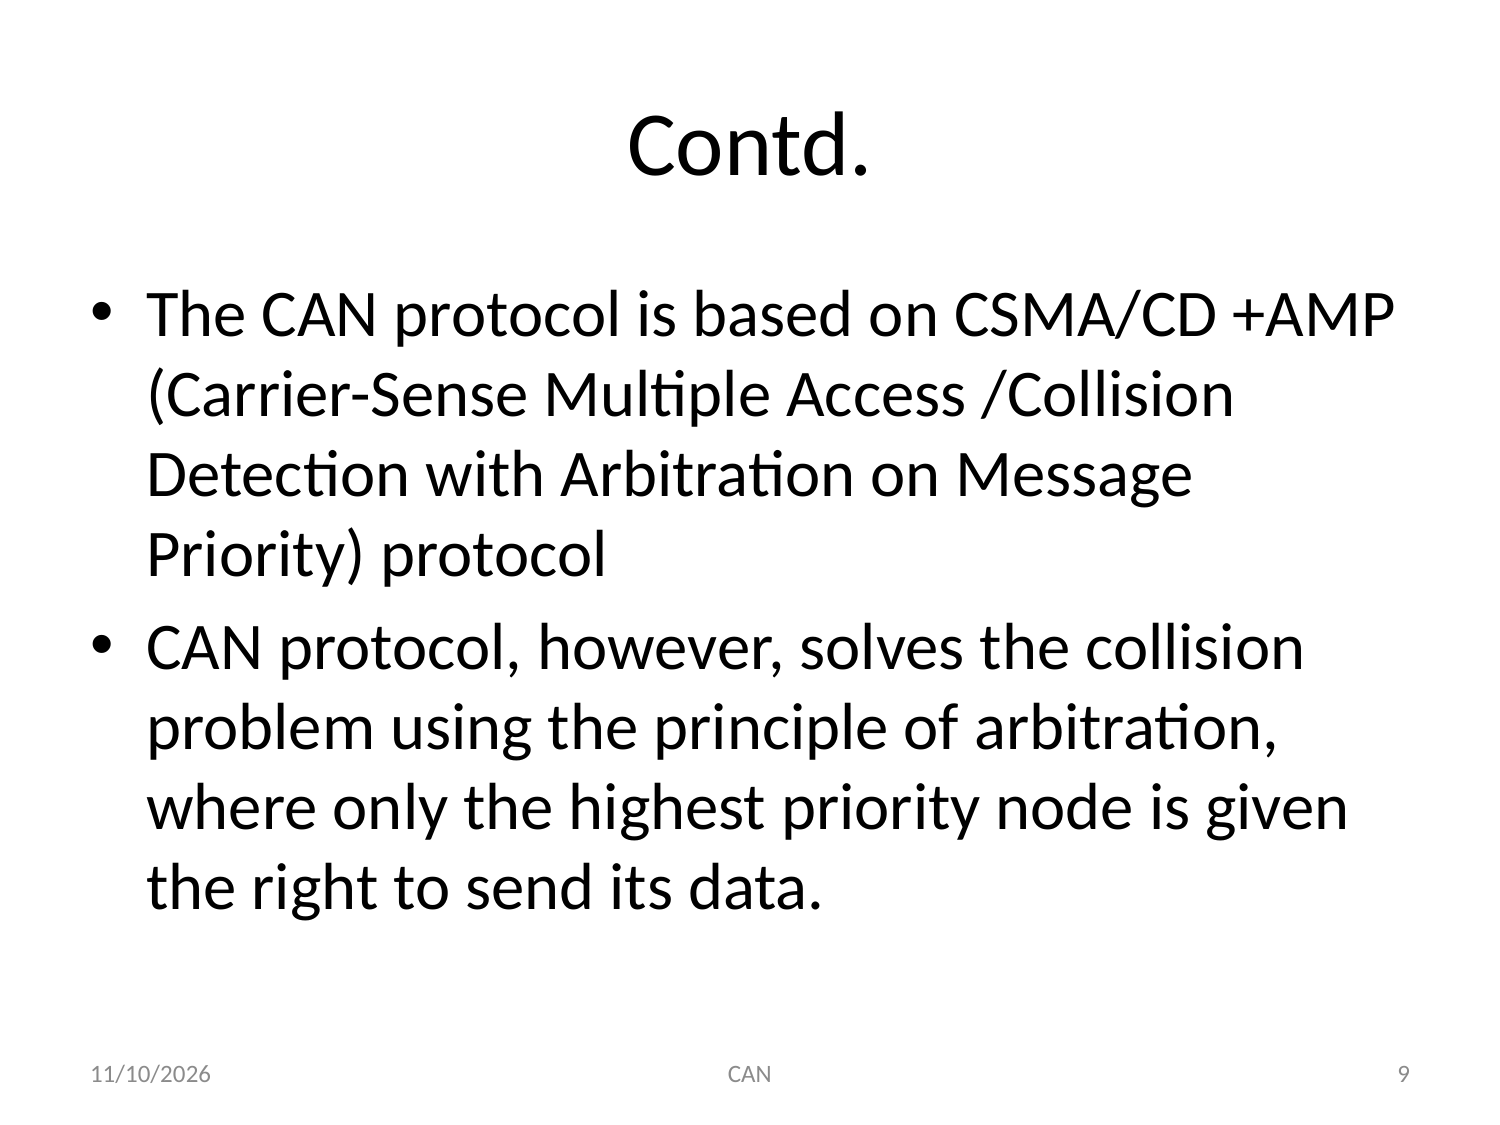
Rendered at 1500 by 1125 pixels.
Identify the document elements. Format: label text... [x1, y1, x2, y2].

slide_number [75, 1042, 425, 1103]
title Contd. [75, 45, 1425, 233]
footer CAN [512, 1042, 988, 1103]
slide_number 9 [1074, 1042, 1425, 1103]
list The CAN protocol is based on CSMA/CD +AMP (Carrier-Sense Multiple Access /Collision Detection with Arbitration on Message Priority) protocol CAN protocol, however, solves the collision problem using the principle of arbitration, where only the highest priority node is given the right to send its data. [75, 262, 1425, 1005]
